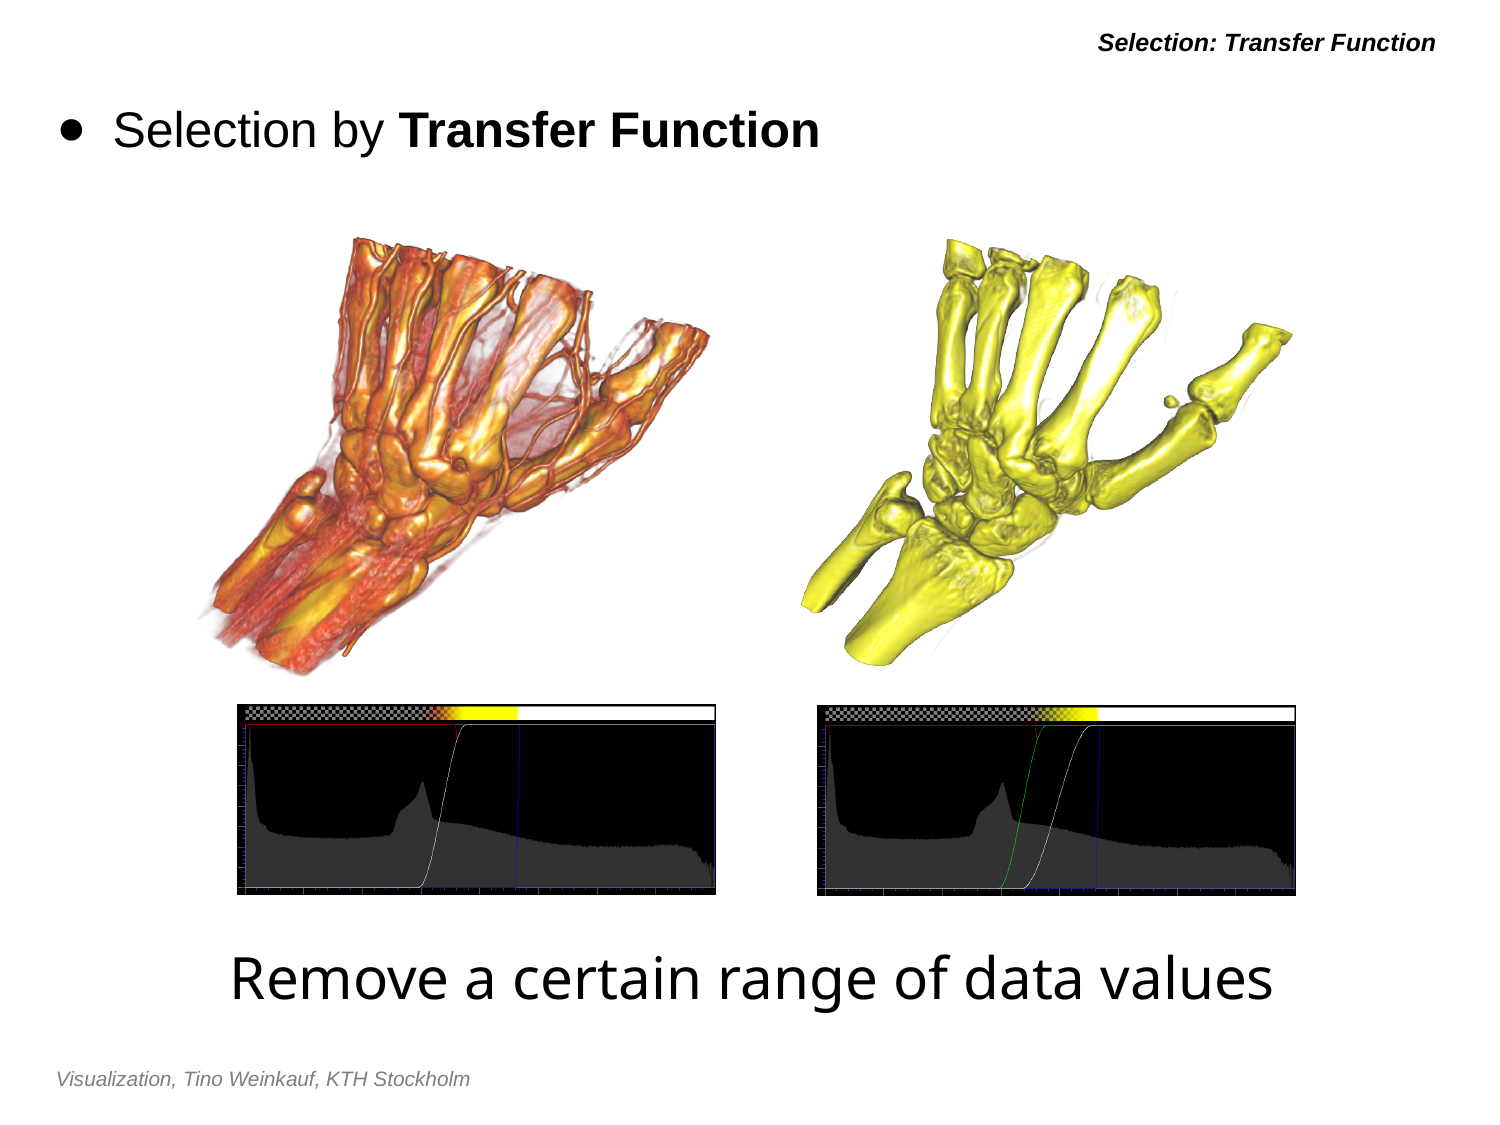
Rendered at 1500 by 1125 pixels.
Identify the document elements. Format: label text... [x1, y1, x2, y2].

picture [112, 211, 1341, 896]
title Selection: Transfer Function [237, 18, 1460, 67]
list Selection by Transfer Function [40, 89, 1460, 1036]
text_box Remove a certain range of data values [229, 941, 1276, 1012]
